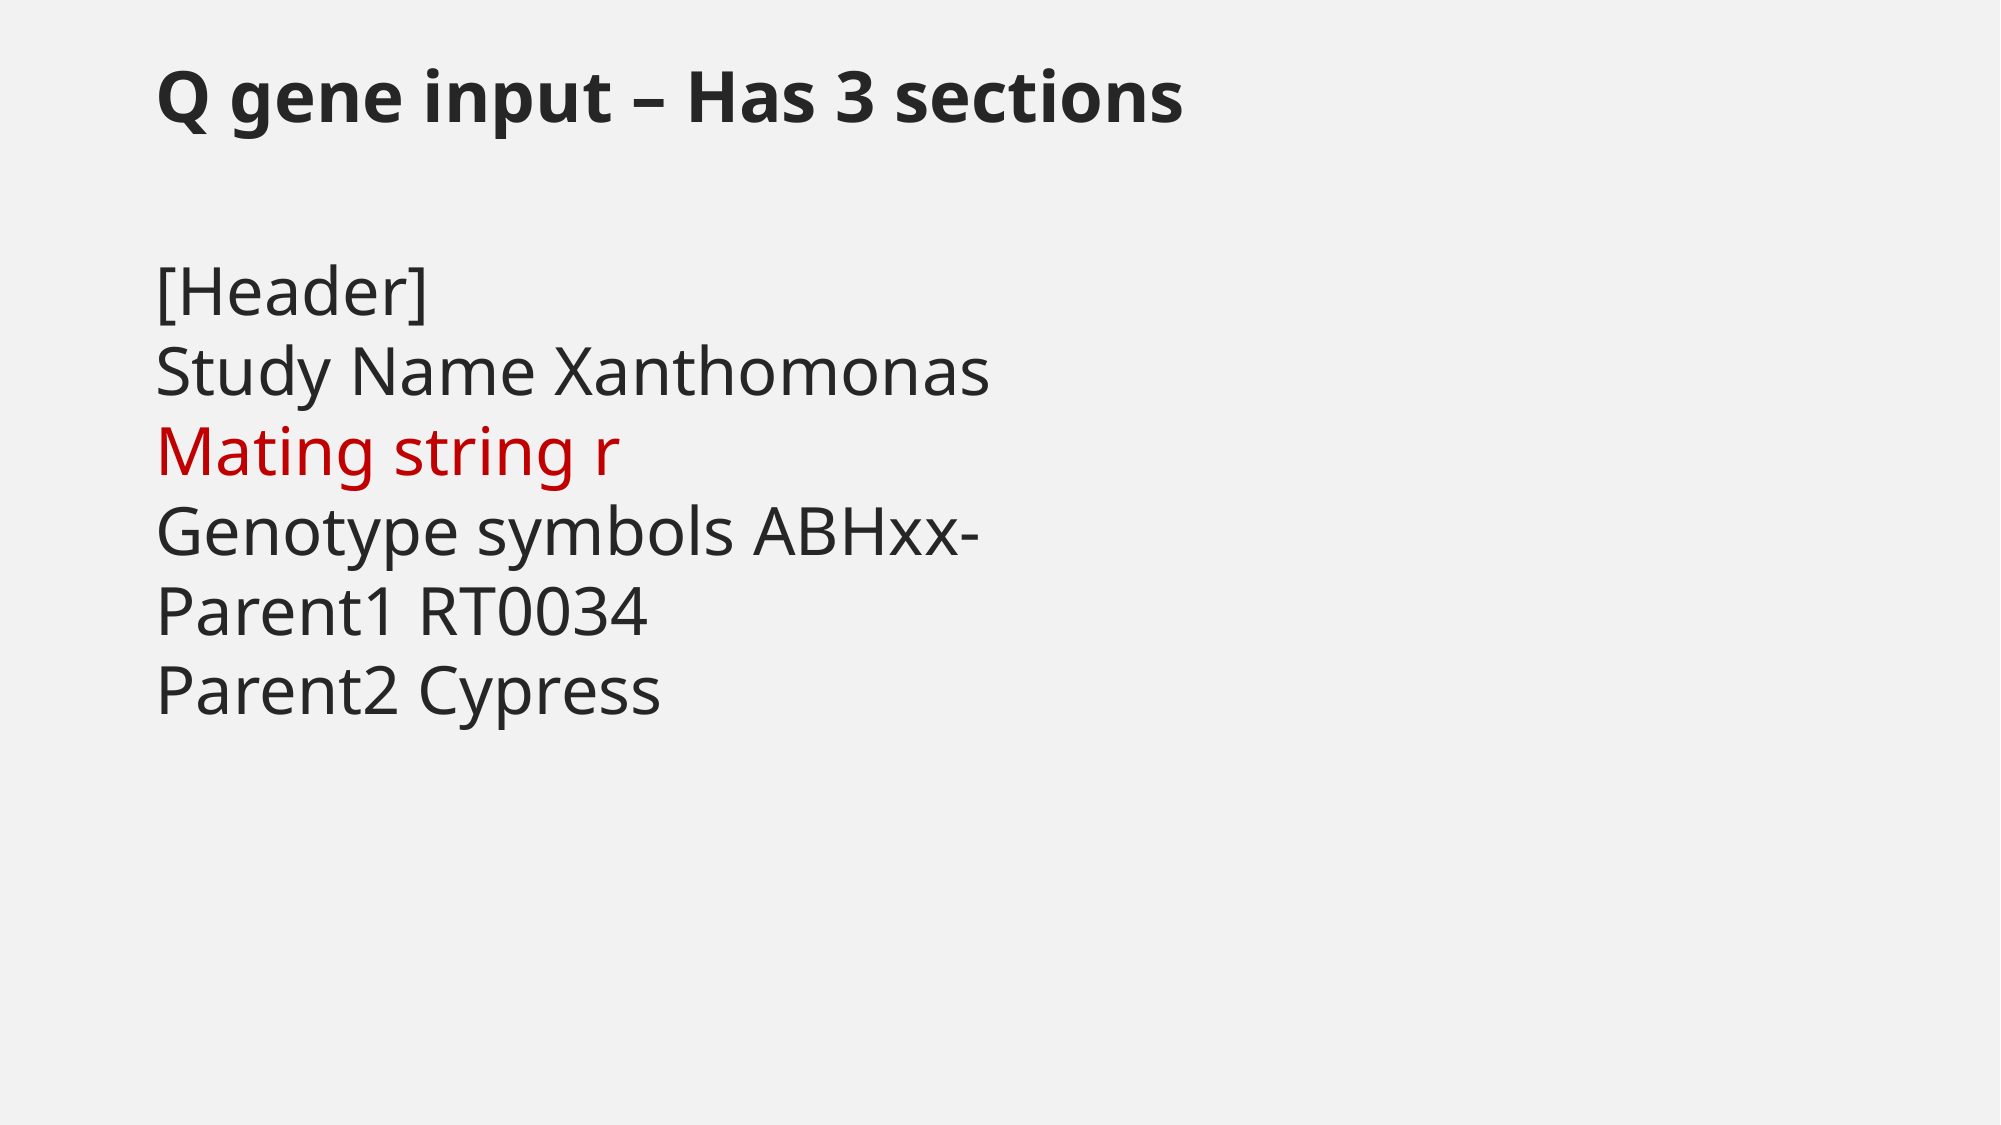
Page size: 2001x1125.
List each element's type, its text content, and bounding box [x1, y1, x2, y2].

list Q gene input – Has 3 sections [Header] Study Name Xanthomonas Mating string r Genotype symbols ABHxx- Parent1 RT0034 Parent2 Cypress [140, 44, 1866, 873]
